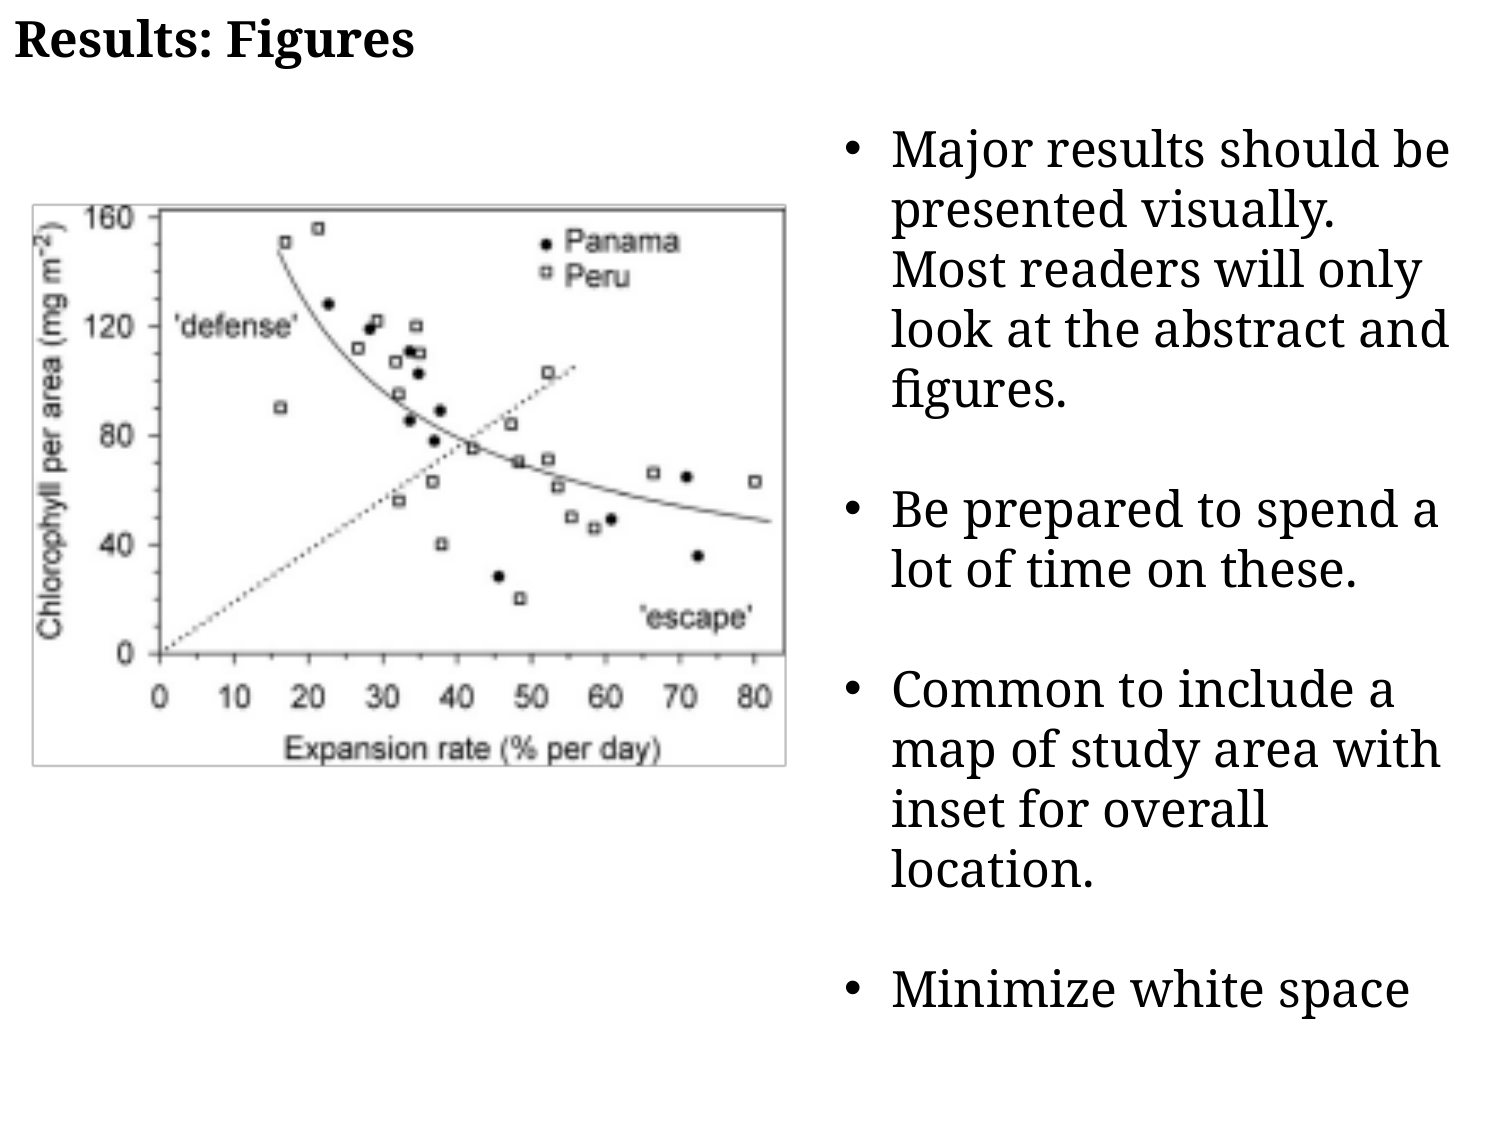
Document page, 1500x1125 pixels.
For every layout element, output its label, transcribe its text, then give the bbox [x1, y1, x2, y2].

text_box Results: Figures [0, 0, 1500, 75]
picture [17, 165, 791, 768]
text_box Major results should be presented visually. Most readers will only look at the abstract and figures. Be prepared to spend a lot of time on these. Common to include a map of study area with inset for overall location. Minimize white space [829, 109, 1474, 1085]
